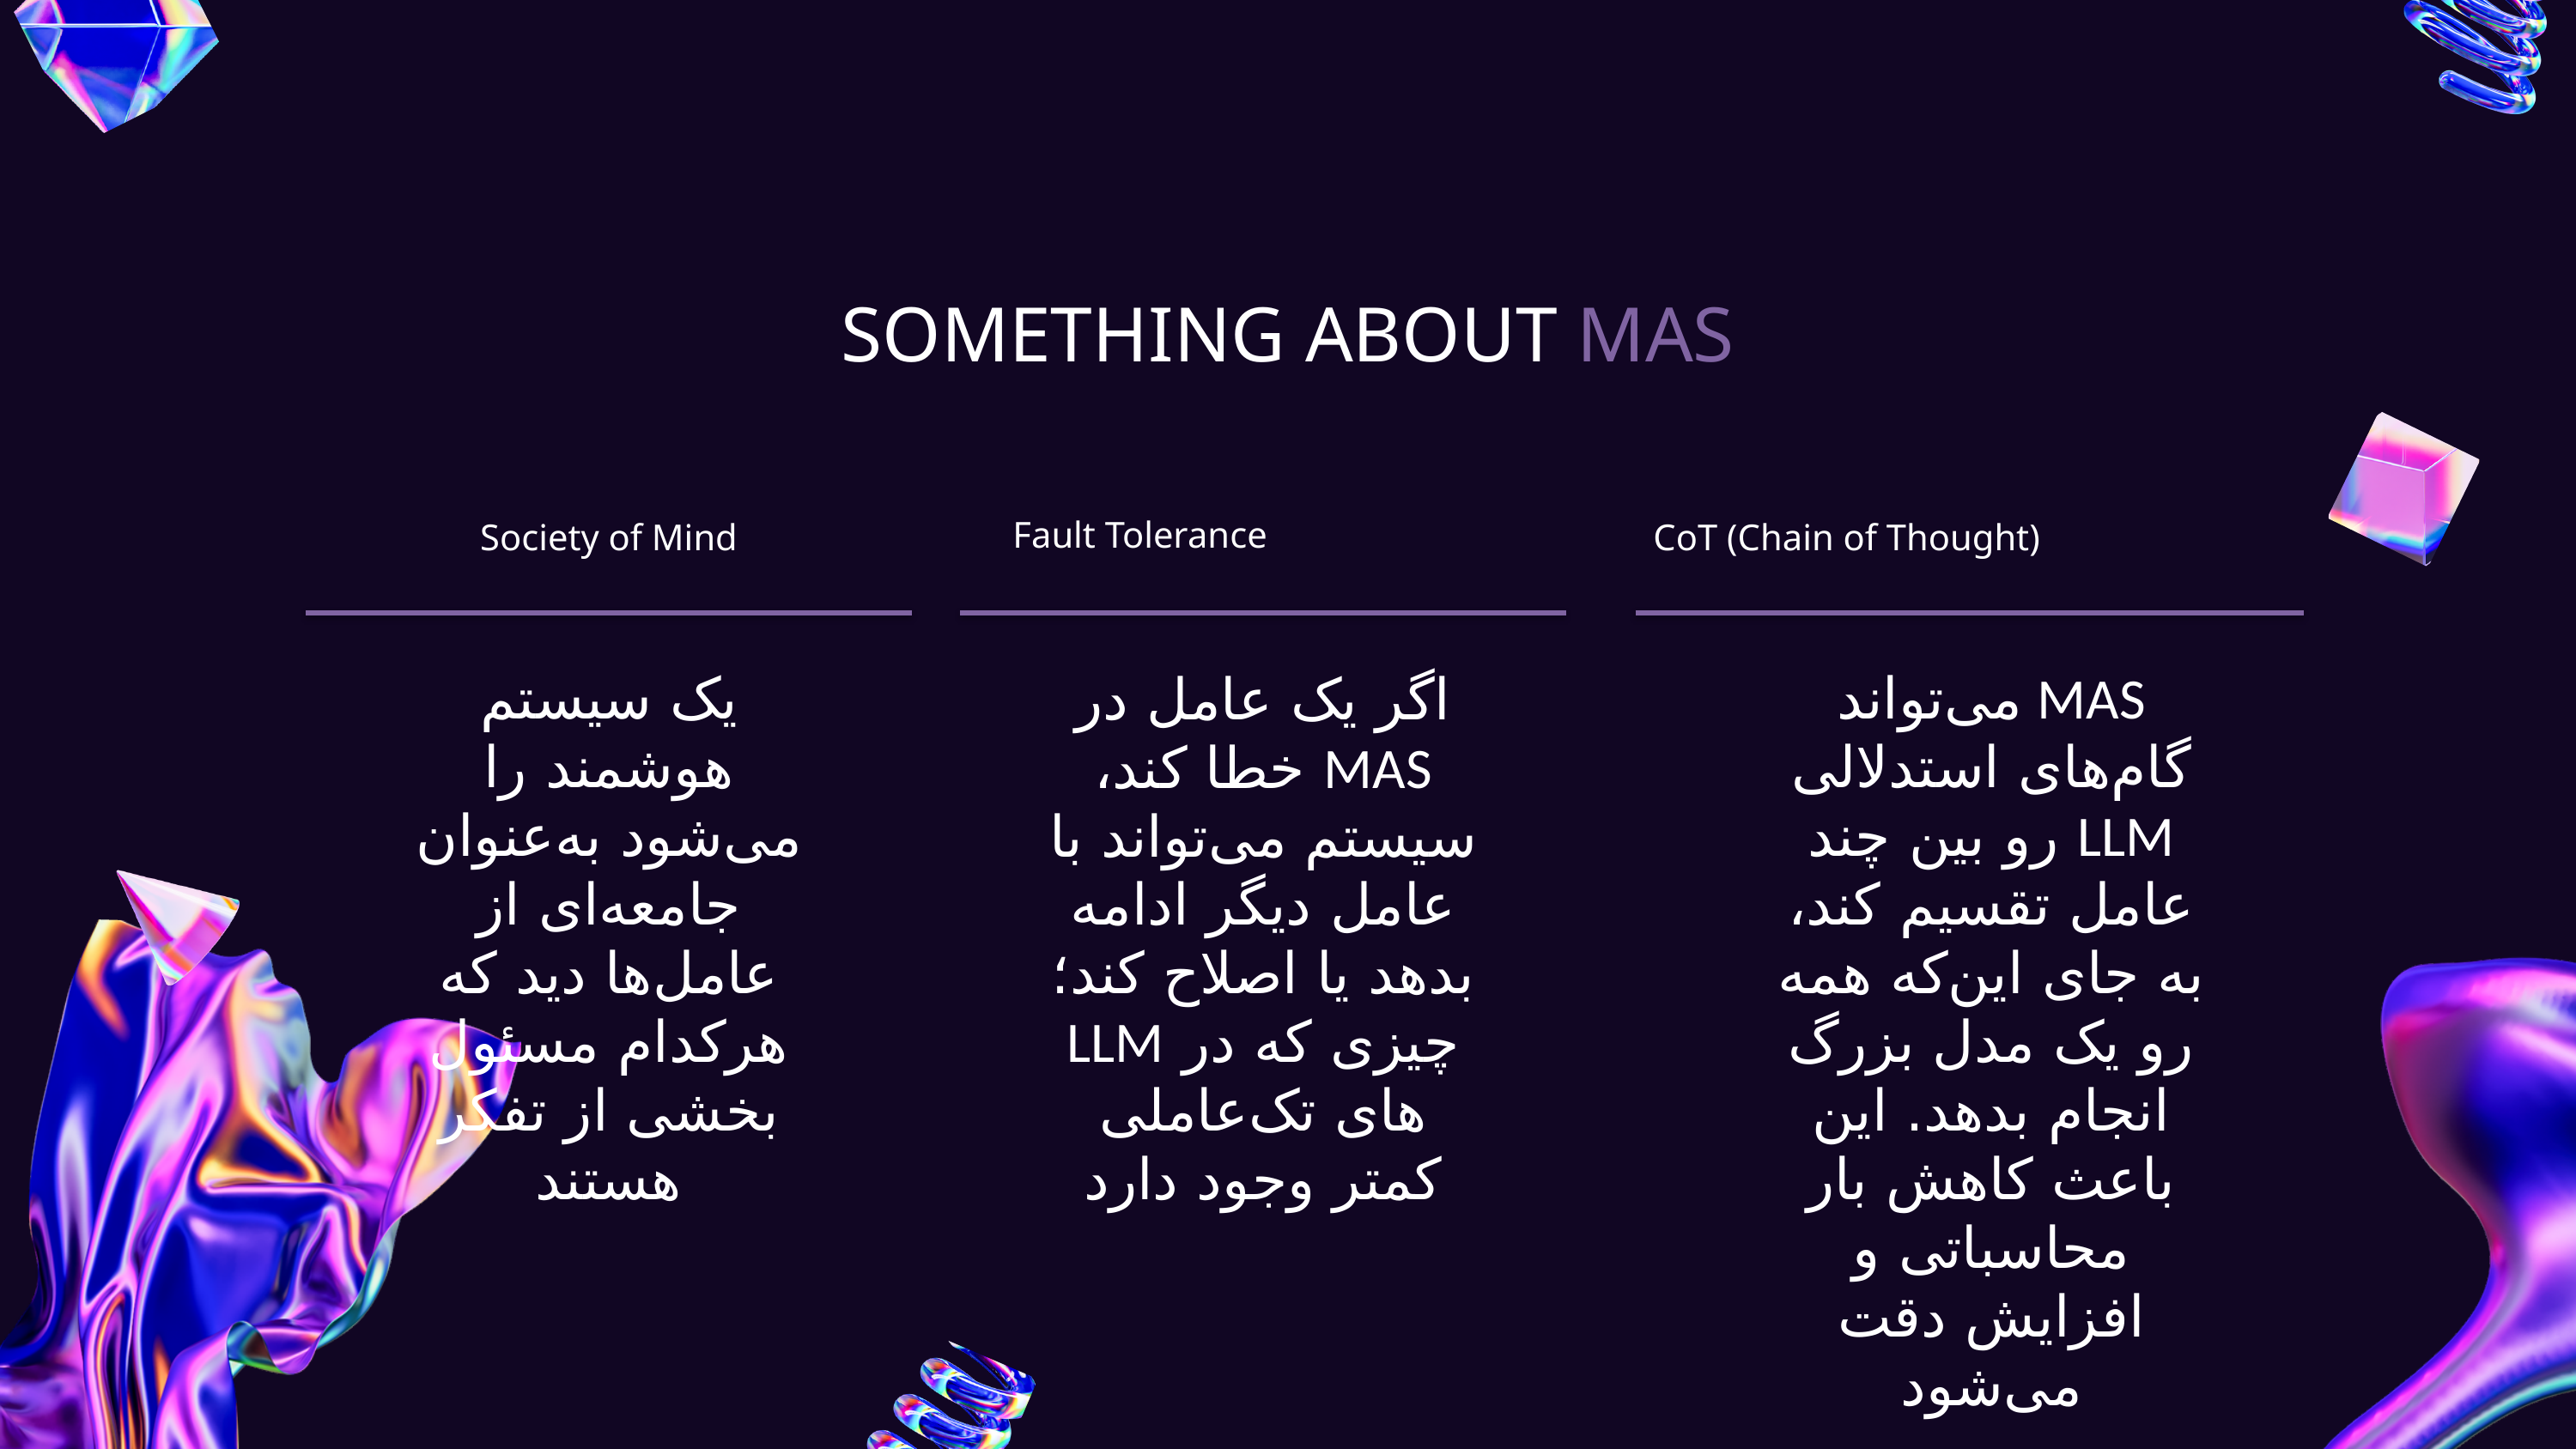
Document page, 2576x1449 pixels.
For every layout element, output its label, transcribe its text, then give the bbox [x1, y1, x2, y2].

text_box یک سیستم هوشمند را می‌شود به‌عنوان جامعه‌ای از عامل‌ها دید که هرکدام مسئول بخشی از تفکر هستند [386, 662, 832, 1211]
text_box [2403, 0, 2554, 116]
text_box Fault Tolerance [1012, 510, 1515, 555]
text_box MAS می‌تواند گام‌های استدلالی LLM رو بین چند عامل تقسیم کند، به جای این‌که همه رو یک مدل بزرگ انجام بدهد. این باعث کاهش بار محاسباتی و افزایش دقت می‌شود [1773, 662, 2209, 1417]
text_box [2330, 410, 2481, 567]
text_box [849, 1321, 1038, 1449]
text_box [2309, 429, 2576, 1449]
text_box [0, 917, 517, 1449]
text_box [116, 870, 240, 986]
text_box CoT (Chain of Thought) [1653, 512, 2330, 559]
text_box Society of Mind [358, 512, 860, 559]
text_box اگر یک عامل در MAS خطا کند، سیستم می‌تواند با عامل دیگر ادامه بدهد یا اصلاح کند؛ چیزی که در LLM های تک‌عاملی کمتر وجود دارد [1041, 662, 1486, 1212]
text_box [8, 0, 233, 145]
text_box SOMETHING ABOUT MAS [549, 282, 2027, 377]
